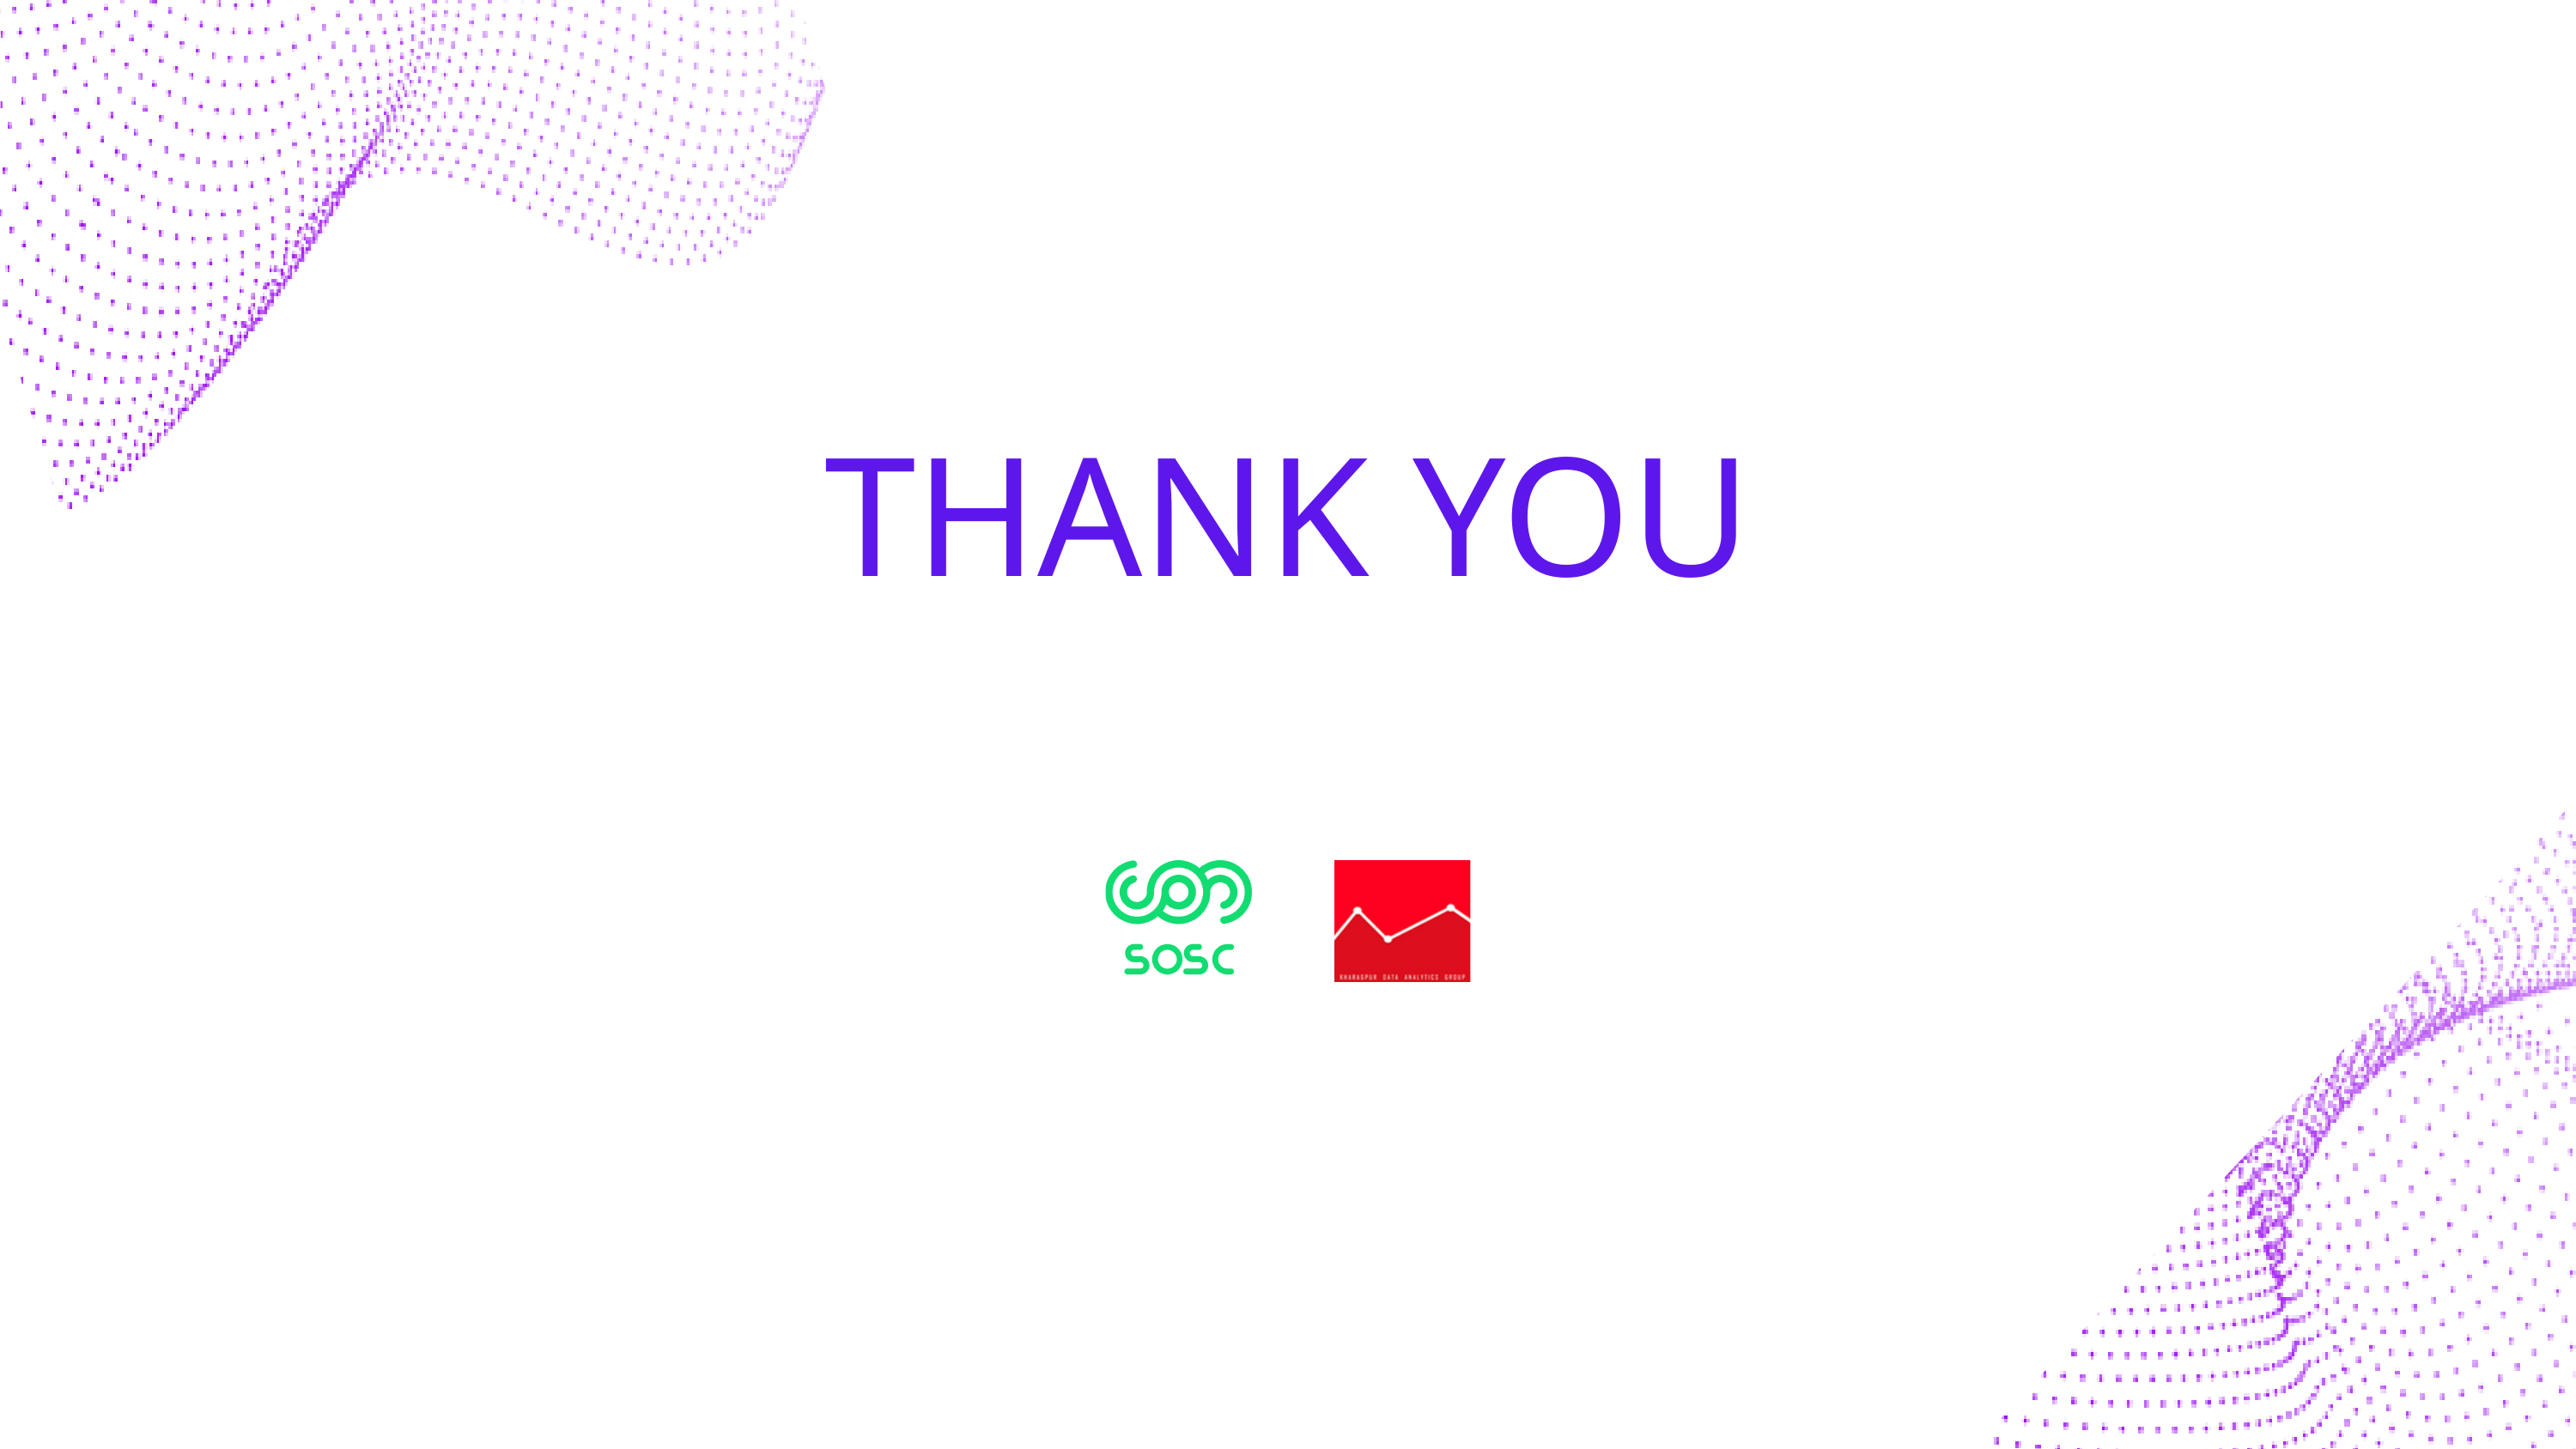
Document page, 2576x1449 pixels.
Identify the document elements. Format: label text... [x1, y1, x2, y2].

text_box [1971, 798, 2576, 1449]
text_box THANK YOU [799, 379, 1777, 609]
text_box [0, 0, 883, 524]
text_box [1105, 724, 1471, 983]
